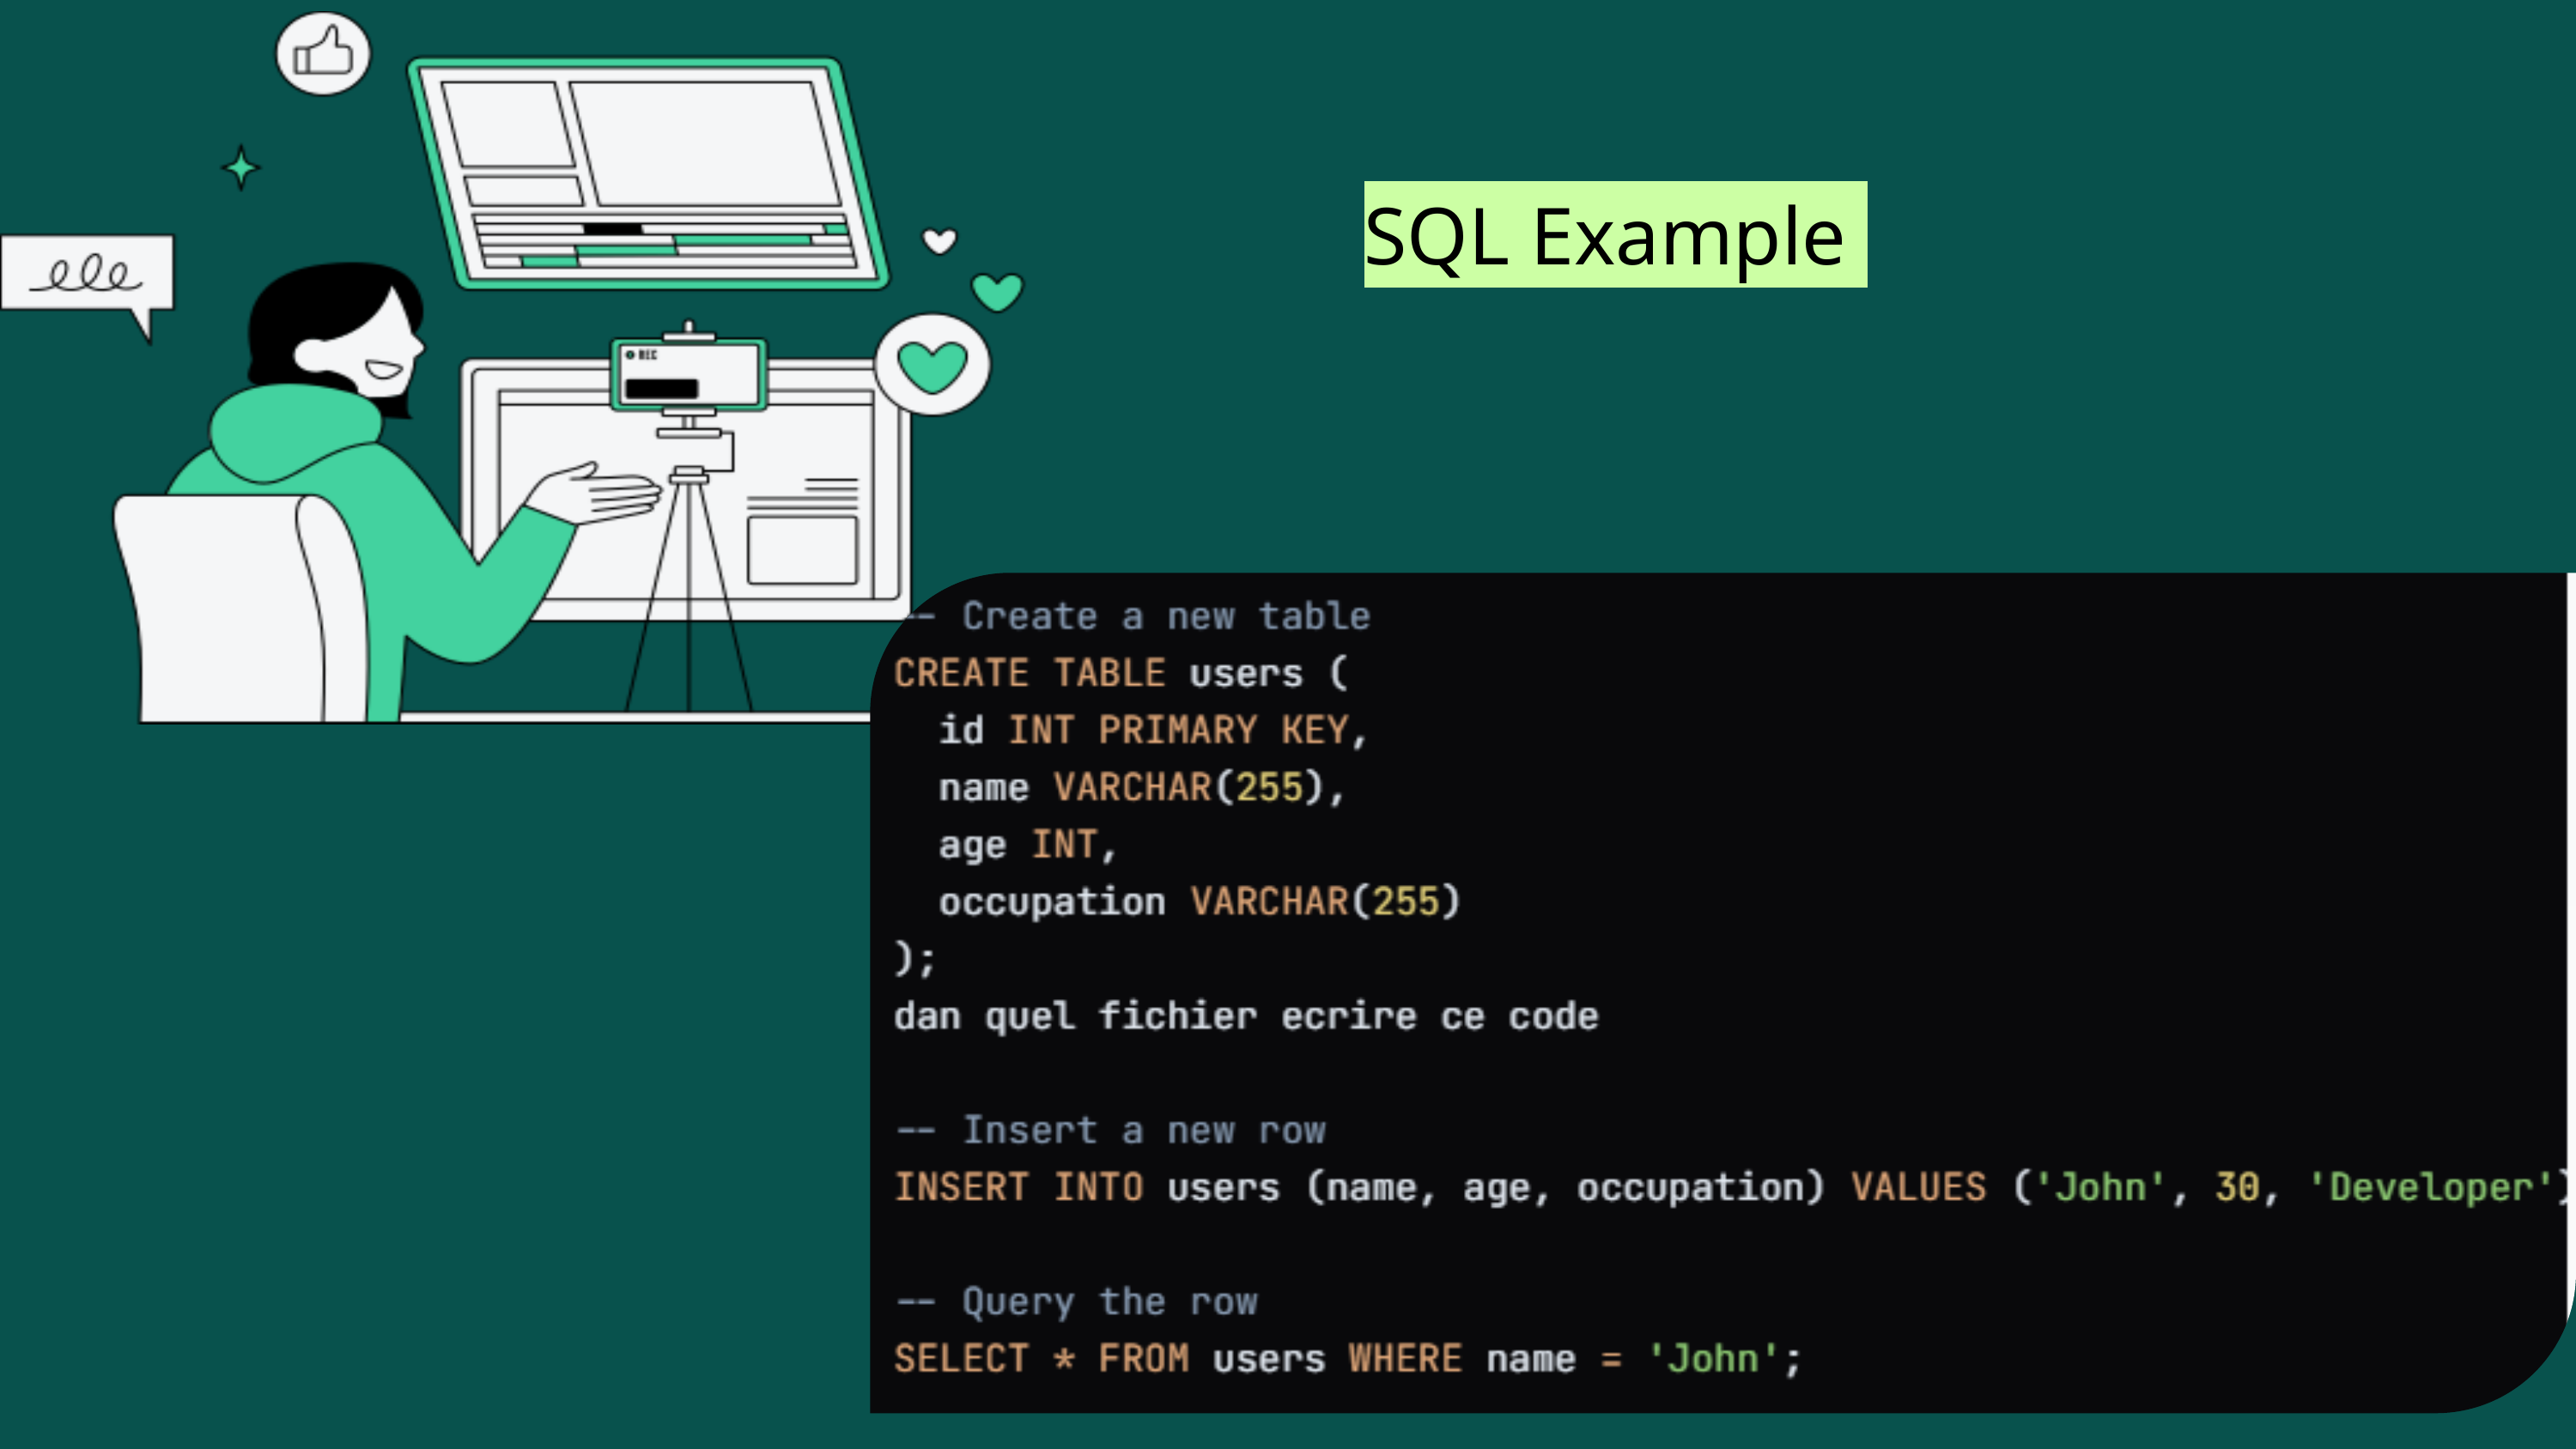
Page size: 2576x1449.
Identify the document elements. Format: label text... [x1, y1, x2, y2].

picture [870, 572, 2576, 1414]
text_box [0, 11, 1034, 724]
text_box SQL Example [1197, 126, 2034, 281]
